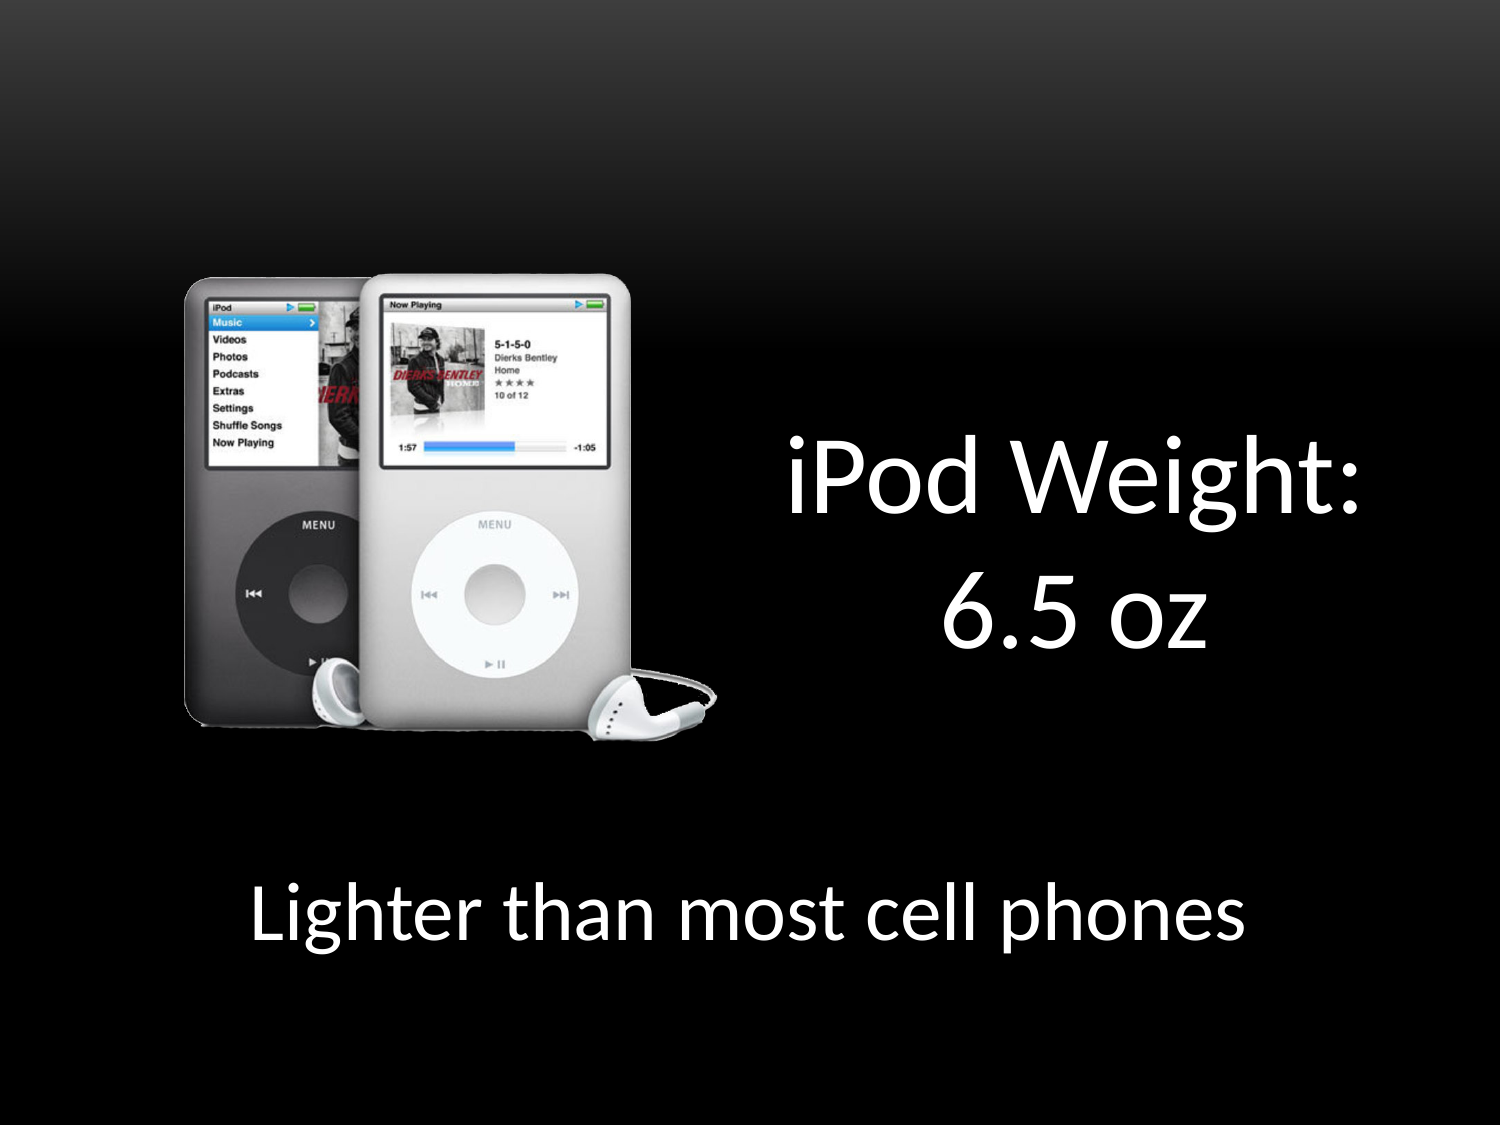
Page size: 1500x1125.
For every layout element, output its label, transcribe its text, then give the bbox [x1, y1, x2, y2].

picture [12, 246, 839, 829]
text_box iPod Weight: 6.5 oz [845, 393, 1450, 678]
text_box Lighter than most cell phones [0, 849, 1500, 965]
